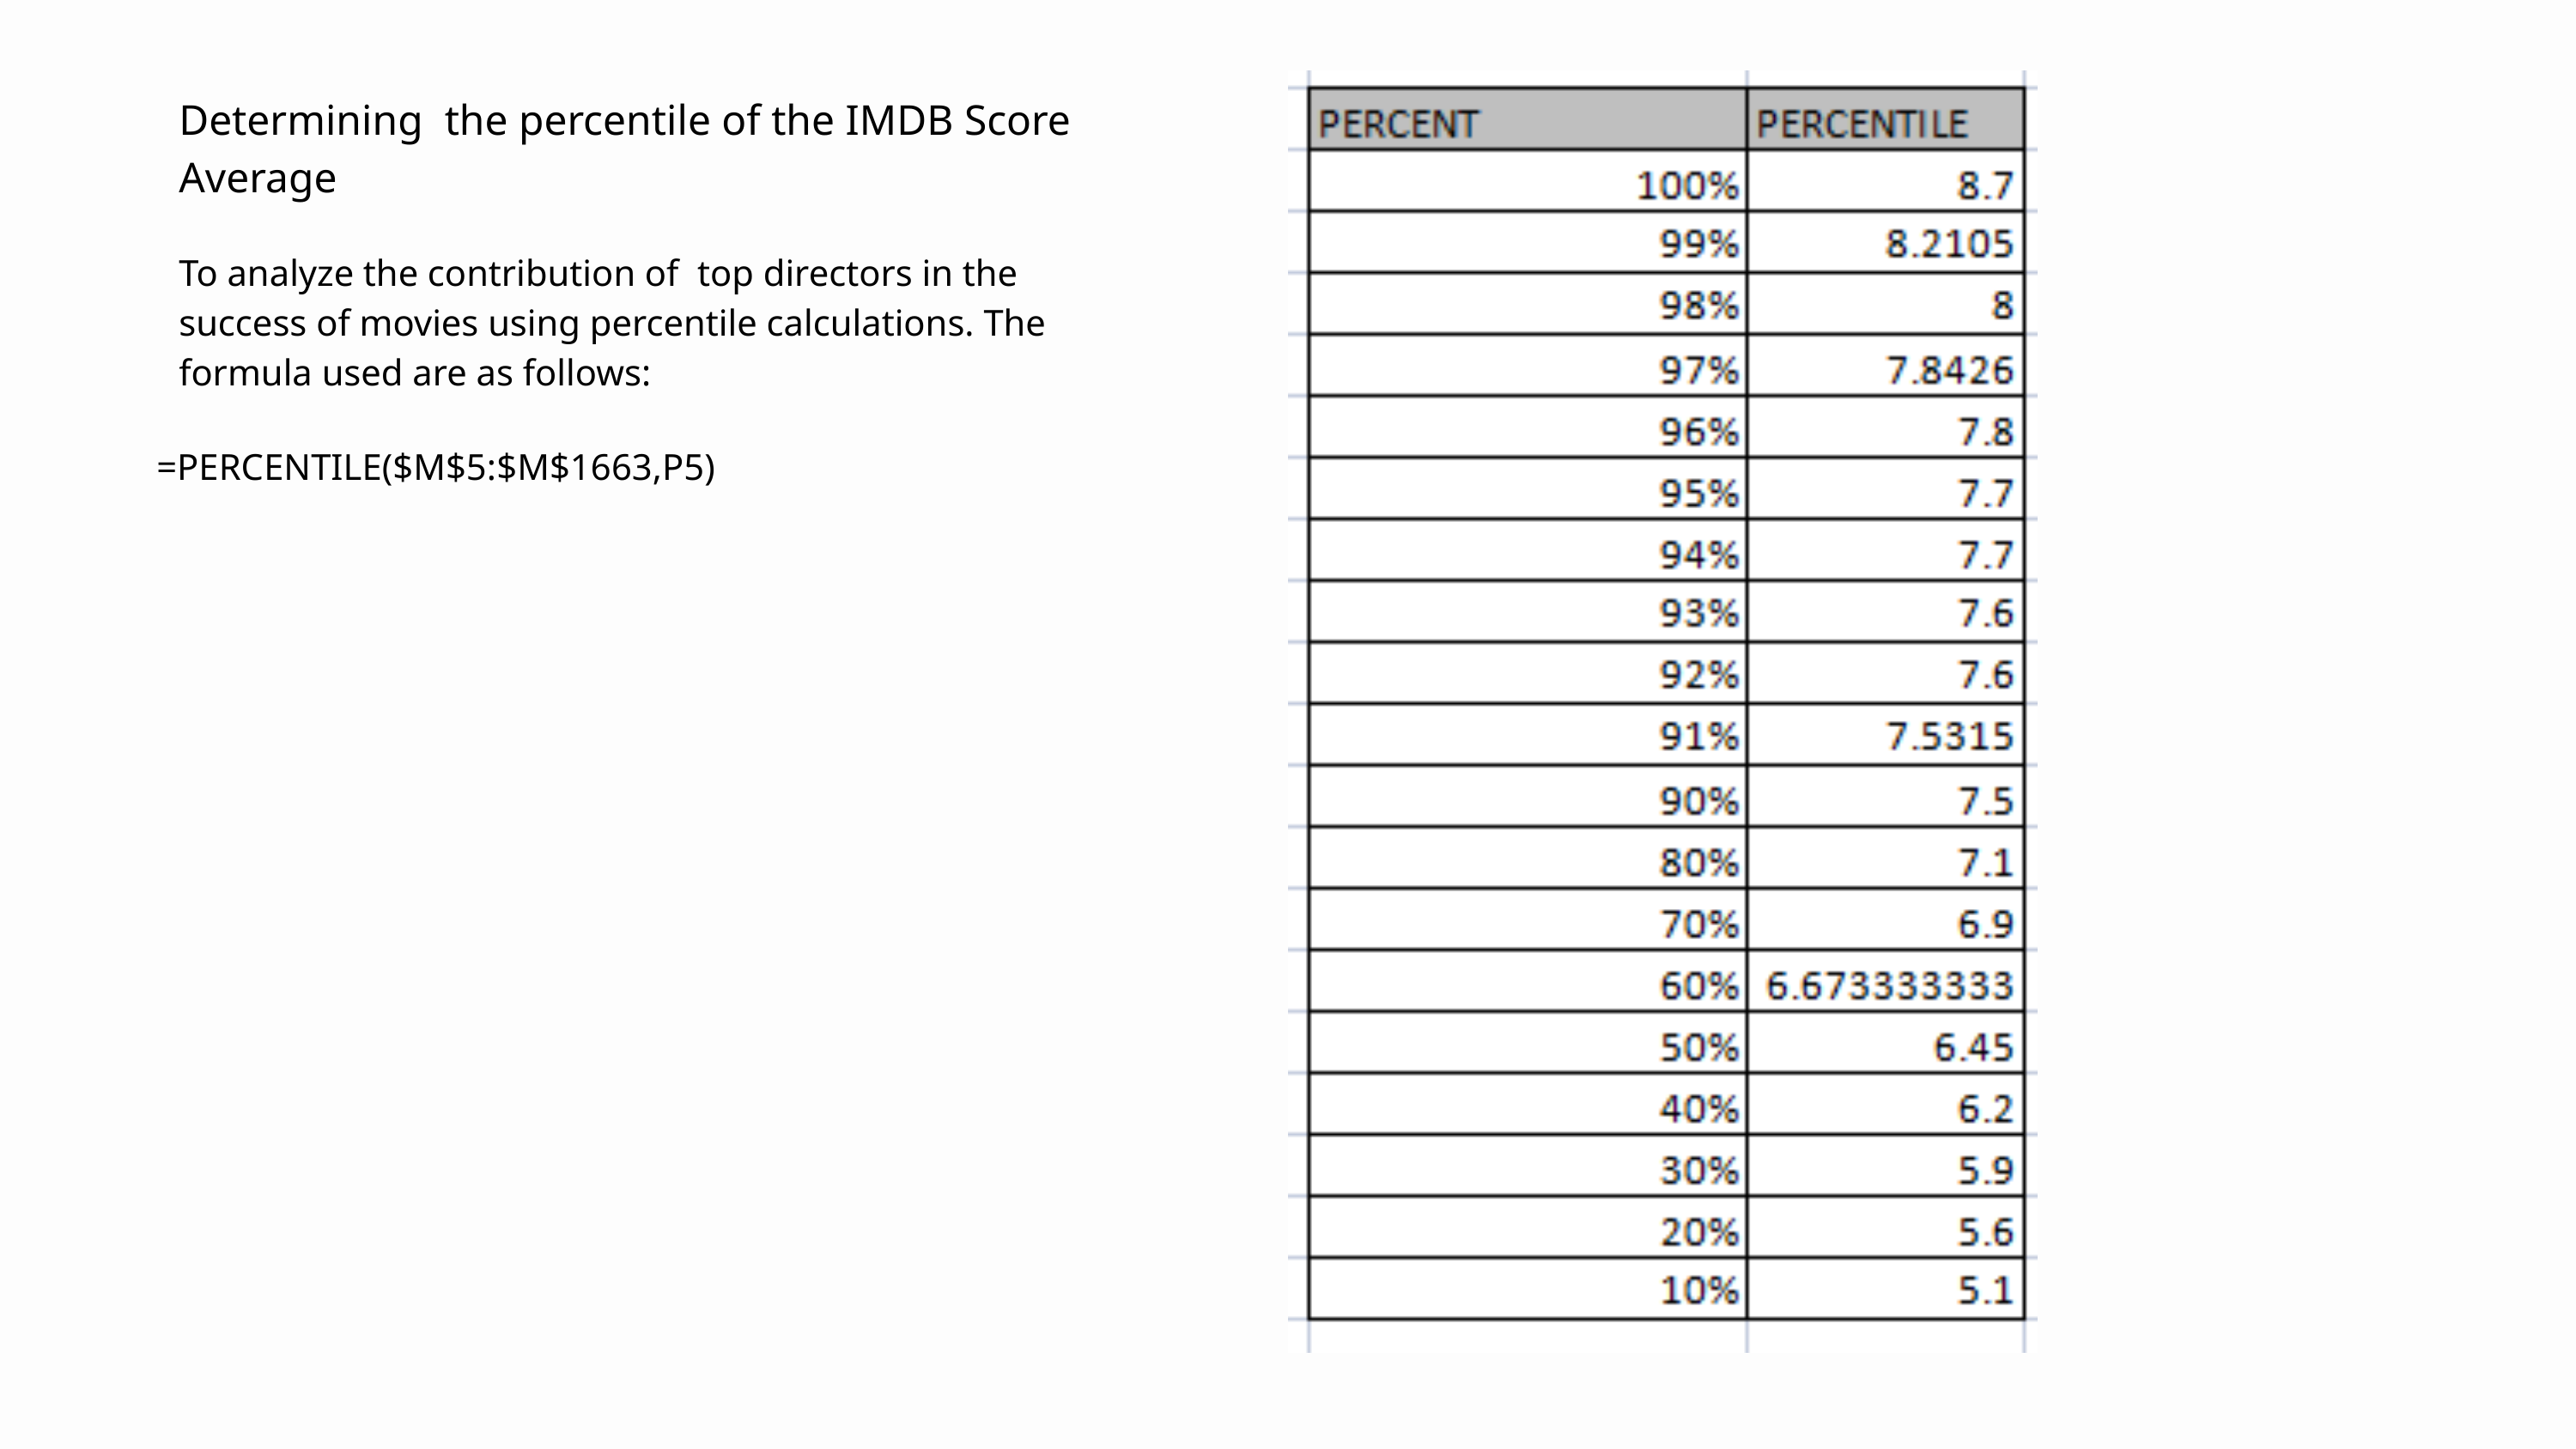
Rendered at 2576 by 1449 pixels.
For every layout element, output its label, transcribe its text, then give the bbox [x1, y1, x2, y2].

text_box [1288, 70, 2038, 1353]
text_box Determining the percentile of the IMDB Score Average [179, 86, 1130, 202]
text_box =PERCENTILE($M$5:$M$1663,P5) [156, 437, 1152, 488]
text_box To analyze the contribution of top directors in the success of movies using percentile calculations. The formula used are as follows: [179, 243, 1130, 394]
